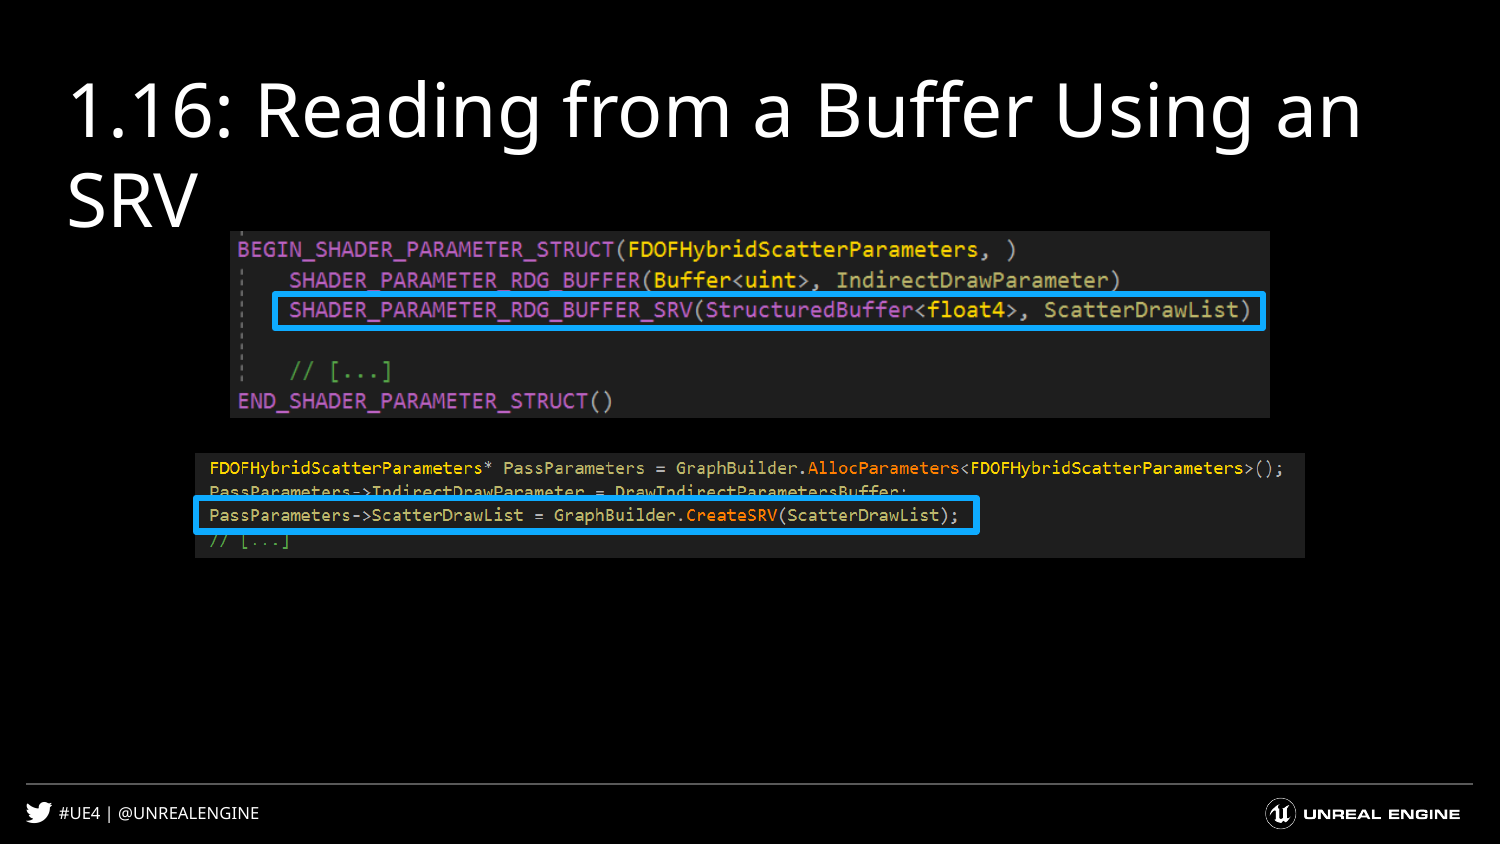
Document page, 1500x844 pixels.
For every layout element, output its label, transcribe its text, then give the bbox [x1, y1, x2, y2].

picture [200, 502, 972, 527]
picture [1251, 783, 1474, 844]
picture [195, 452, 1305, 558]
title 1.16: Reading from a Buffer Using an SRV [51, 47, 1449, 142]
picture [229, 230, 1271, 419]
picture [26, 800, 52, 825]
